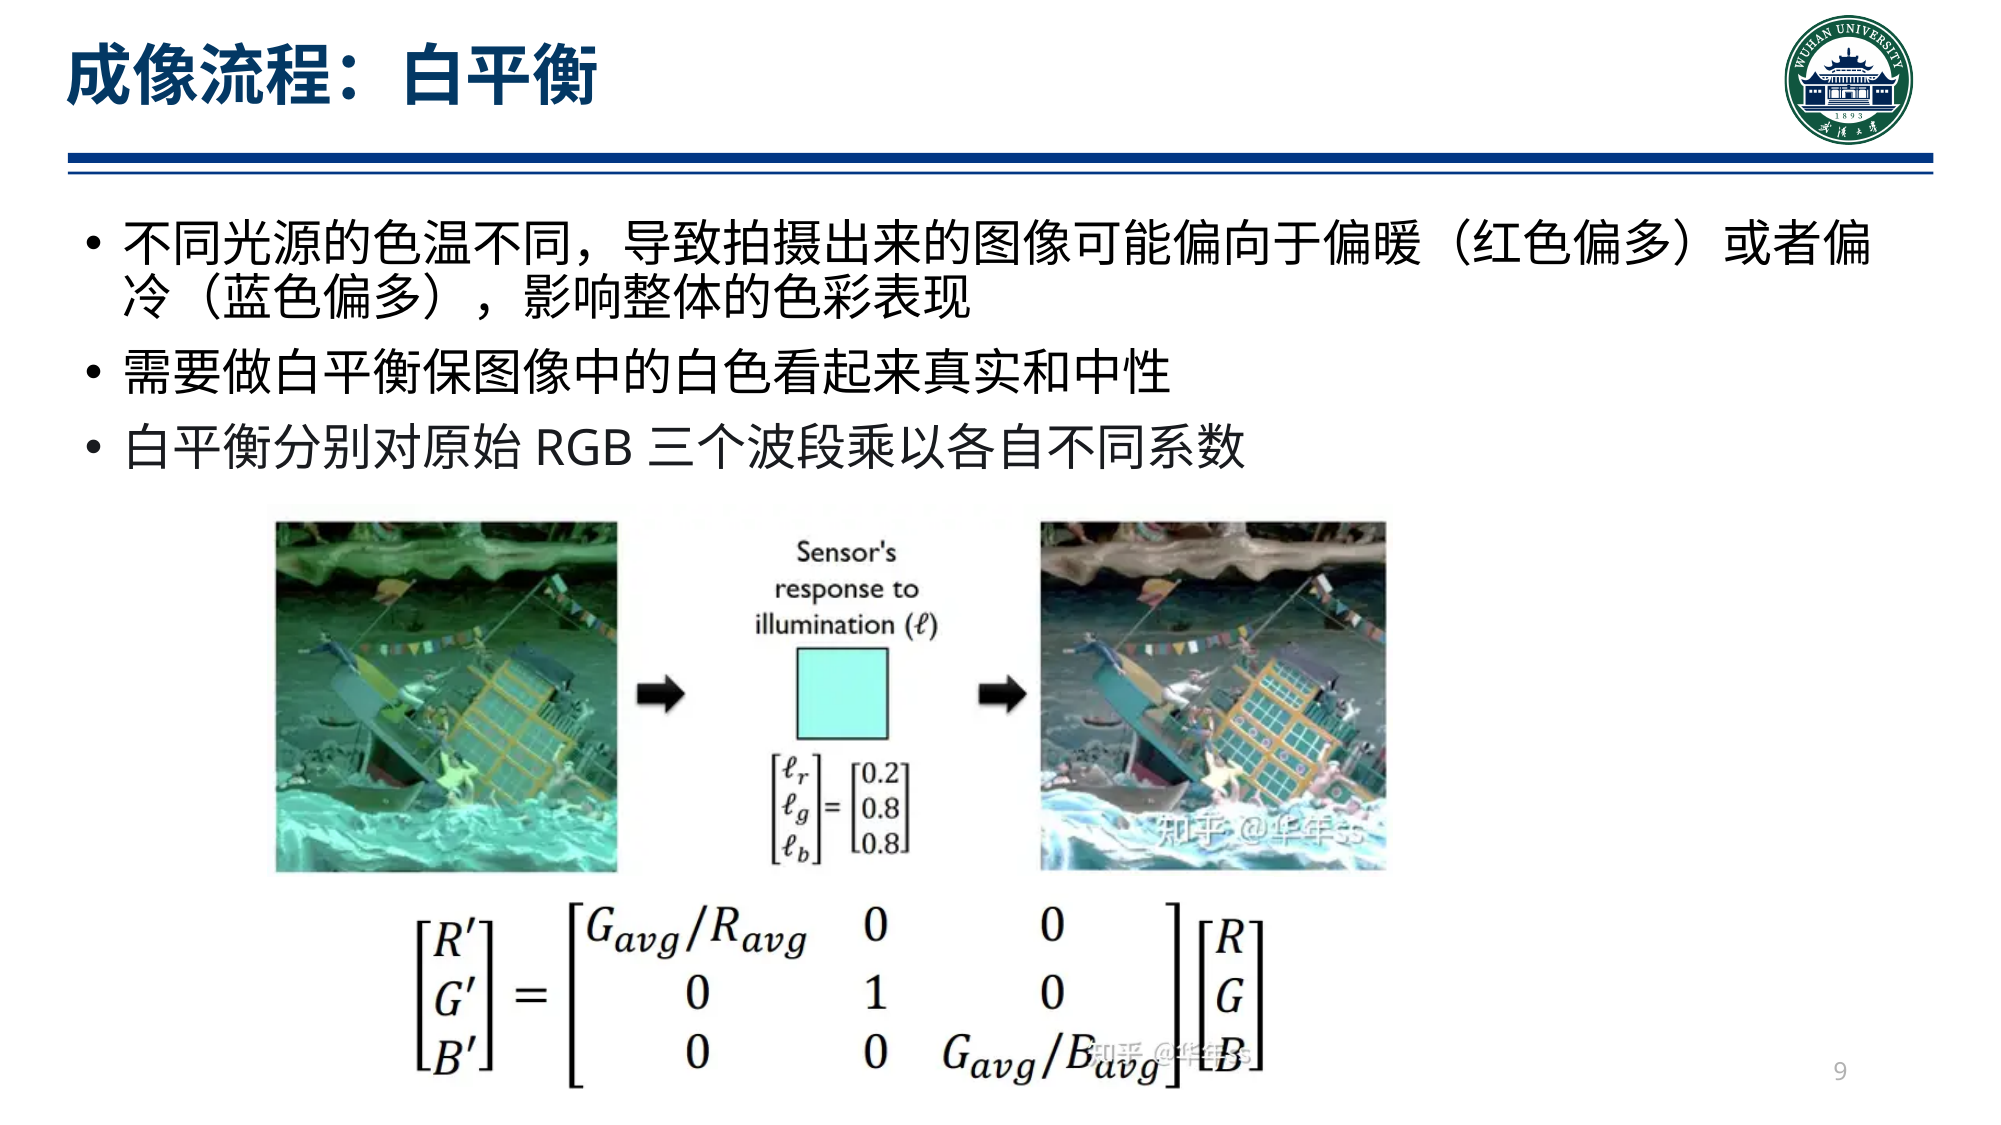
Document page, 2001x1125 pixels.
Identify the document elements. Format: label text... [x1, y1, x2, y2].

picture [267, 504, 1393, 1090]
list 不同光源的色温不同，导致拍摄出来的图像可能偏向于偏暖（红色偏多）或者偏冷（蓝色偏多），影响整体的色彩表现 需要做白平衡保图像中的白色看起来真实和中性 白平衡分别对原始RGB三个波段乘以各自不同系数 [70, 210, 1910, 376]
picture [1784, 15, 1919, 145]
title 成像流程：白平衡 [50, 34, 1776, 122]
slide_number 9 [1412, 1042, 1863, 1103]
